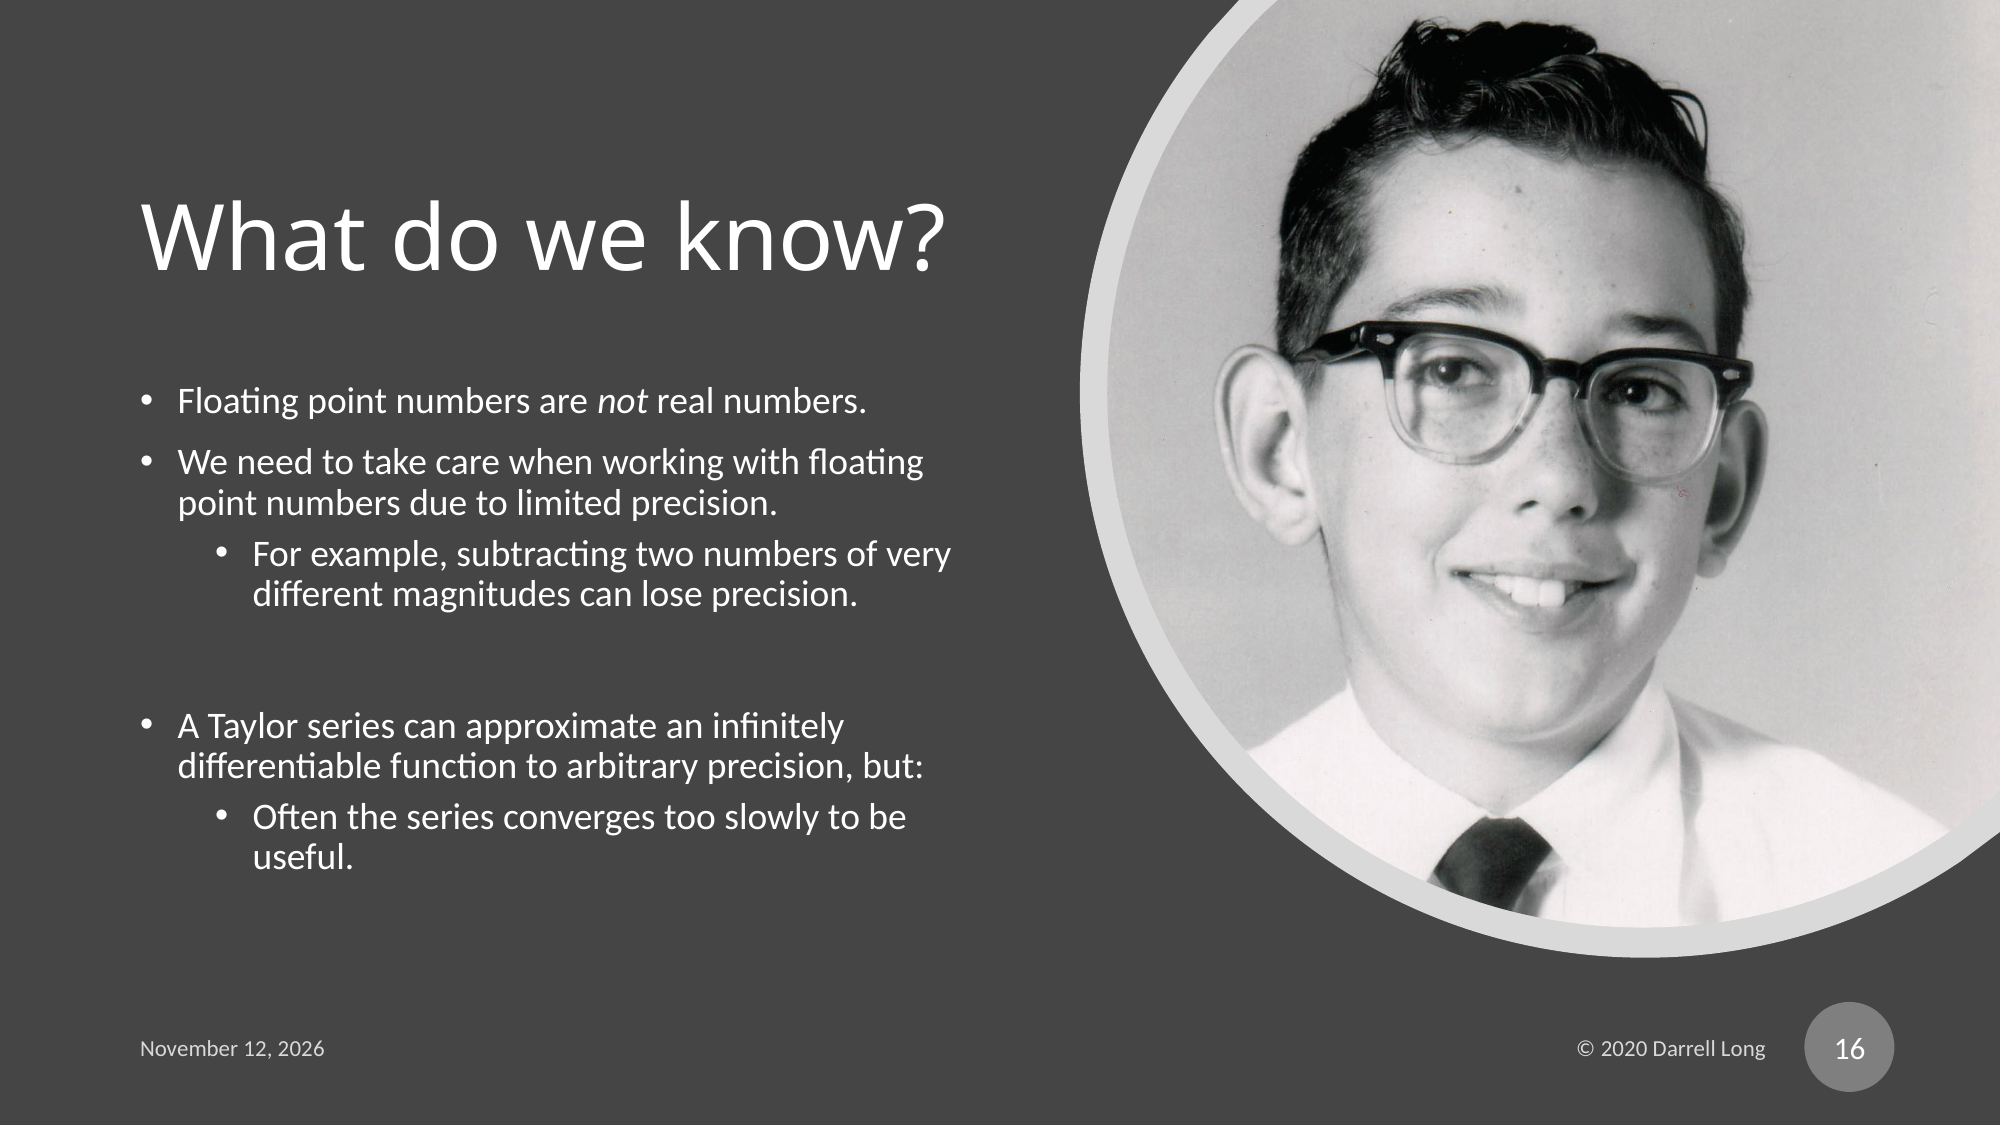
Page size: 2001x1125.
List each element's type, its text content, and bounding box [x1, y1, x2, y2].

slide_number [125, 1016, 760, 1077]
text_box [1078, 215, 1107, 570]
text_box [1460, 928, 1830, 959]
slide_number 16 [1804, 1001, 1895, 1092]
footer © 2020 Darrell Long [993, 1016, 1781, 1077]
title What do we know? [125, 131, 997, 350]
picture [1107, 0, 2000, 928]
list Floating point numbers are not real numbers. We need to take care when working with floating point numbers due to limited precision. For example, subtracting two numbers of very different magnitudes can lose precision. A Taylor series can approximate an infinitely differentiable function to arbitrary precision, but: Often the series converges too slowly to be useful. [125, 373, 997, 928]
